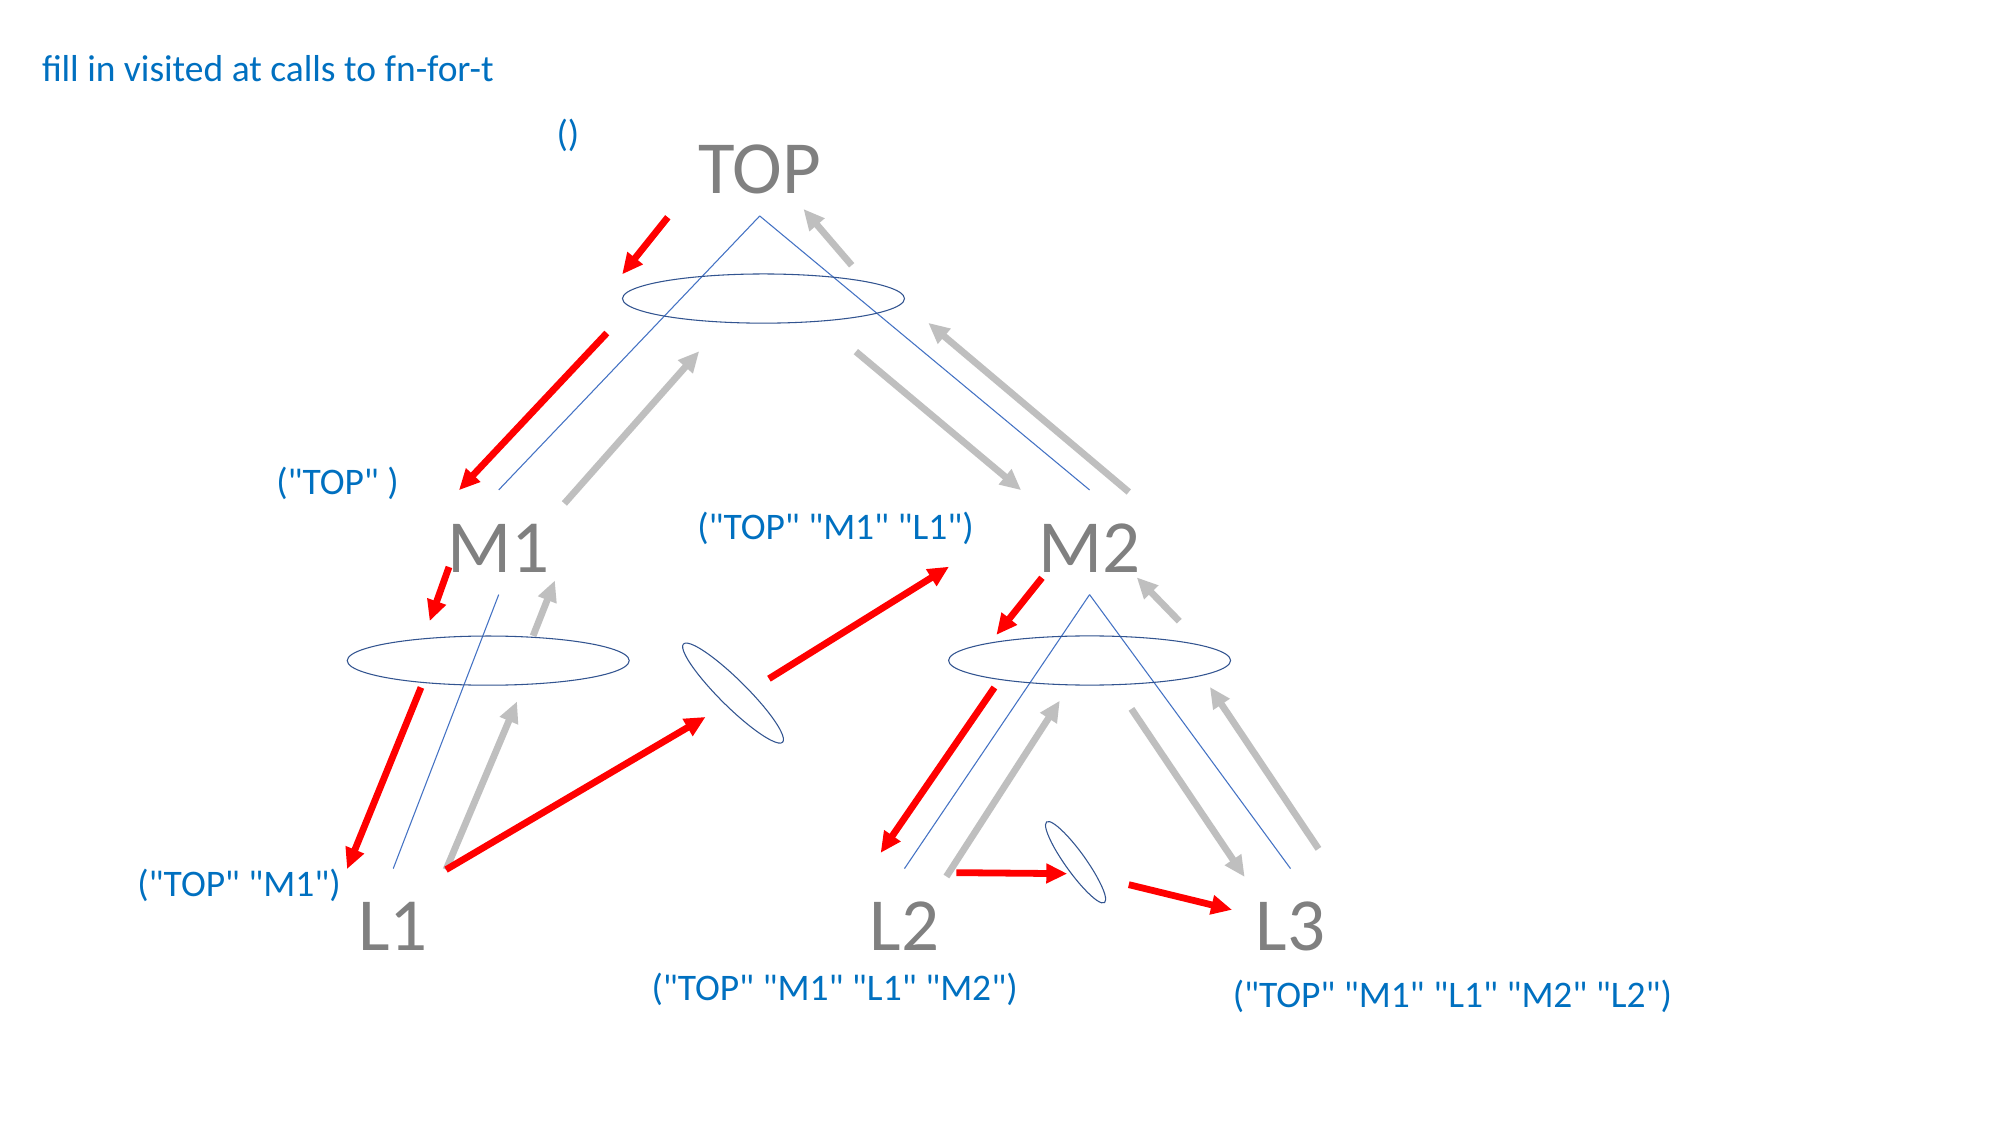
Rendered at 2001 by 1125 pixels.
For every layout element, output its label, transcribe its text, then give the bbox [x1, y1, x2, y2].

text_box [622, 217, 668, 274]
text_box L1 [320, 912, 466, 974]
text_box [346, 641, 393, 680]
text_box M1 [426, 490, 572, 595]
text_box [681, 642, 785, 745]
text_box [1089, 595, 1291, 869]
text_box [855, 351, 928, 490]
text_box ("TOP" ) [261, 449, 507, 510]
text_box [1131, 708, 1245, 877]
text_box ("TOP" "M1" "L1") [682, 494, 1018, 555]
text_box L3 [1218, 868, 1363, 962]
text_box () [541, 101, 699, 162]
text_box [1128, 884, 1232, 910]
text_box fill in visited at calls to fn-for-t [27, 36, 555, 97]
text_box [1137, 577, 1180, 622]
text_box [1066, 869, 1107, 904]
text_box L2 [832, 868, 977, 955]
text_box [880, 687, 995, 853]
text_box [459, 333, 607, 490]
text_box TOP [667, 111, 852, 216]
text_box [533, 581, 555, 636]
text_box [564, 351, 699, 504]
text_box ("TOP" "M1") [122, 851, 470, 912]
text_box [347, 687, 421, 869]
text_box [393, 595, 499, 869]
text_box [996, 577, 1043, 635]
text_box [904, 595, 1089, 869]
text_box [445, 701, 517, 717]
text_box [759, 217, 1090, 490]
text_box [429, 566, 450, 621]
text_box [1210, 687, 1319, 849]
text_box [445, 717, 706, 870]
text_box ("TOP" "M1" "L1" "M2" "L2") [1218, 962, 1697, 1022]
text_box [928, 323, 1129, 492]
text_box [499, 635, 631, 687]
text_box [803, 209, 852, 266]
text_box ("TOP" "M1" "L1" "M2") [636, 955, 1115, 1016]
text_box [768, 566, 949, 679]
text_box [946, 701, 1060, 877]
text_box M2 [1017, 489, 1162, 595]
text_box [498, 217, 759, 490]
